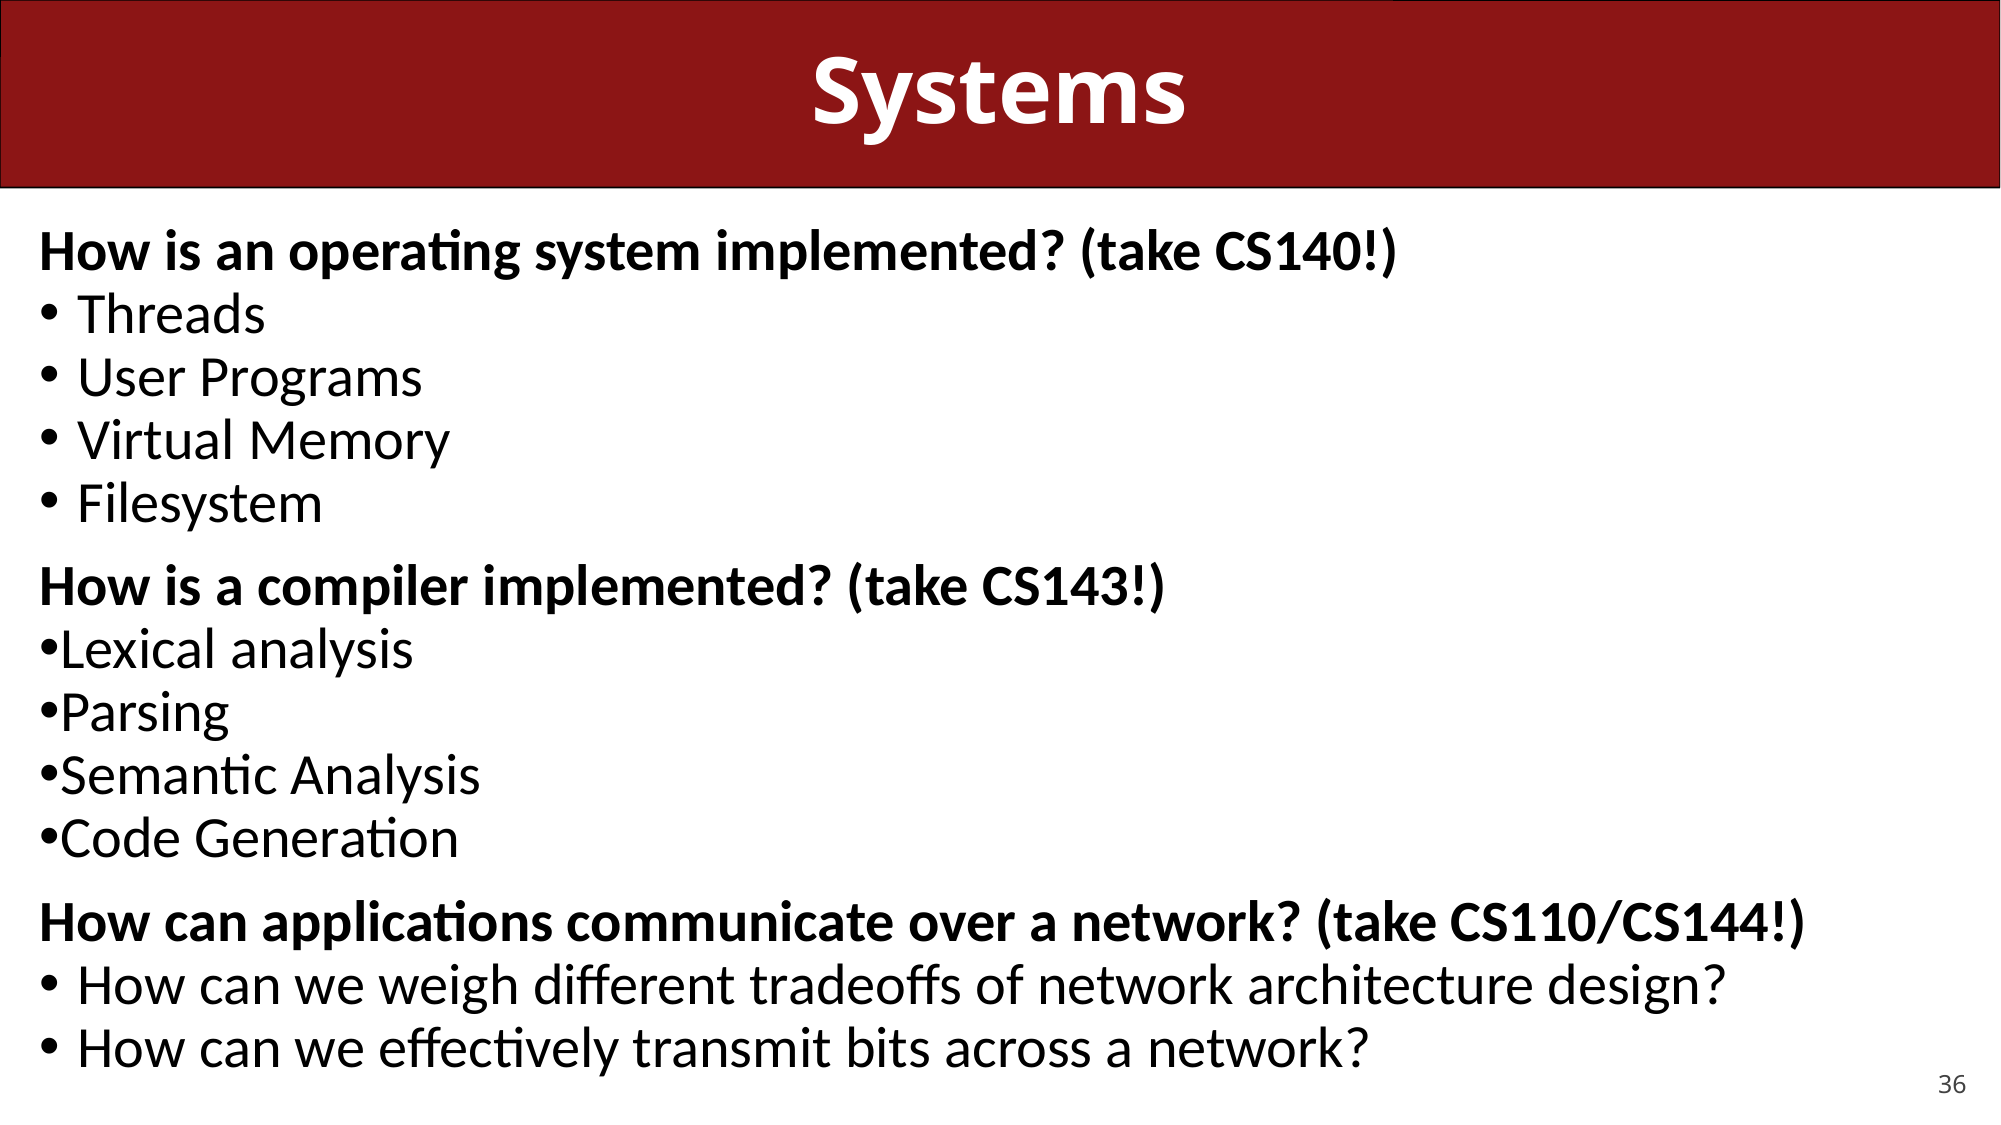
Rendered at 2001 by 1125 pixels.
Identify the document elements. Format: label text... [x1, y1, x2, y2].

list How is an operating system implemented? (take CS140!) Threads User Programs Virtual Memory Filesystem How is a compiler implemented? (take CS143!) Lexical analysis Parsing Semantic Analysis Code Generation How can applications communicate over a network? (take CS110/CS144!) How can we weigh different tradeoffs of network architecture design? How can we effectively transmit bits across a network? [24, 212, 1963, 1100]
title Systems [75, 0, 1925, 188]
